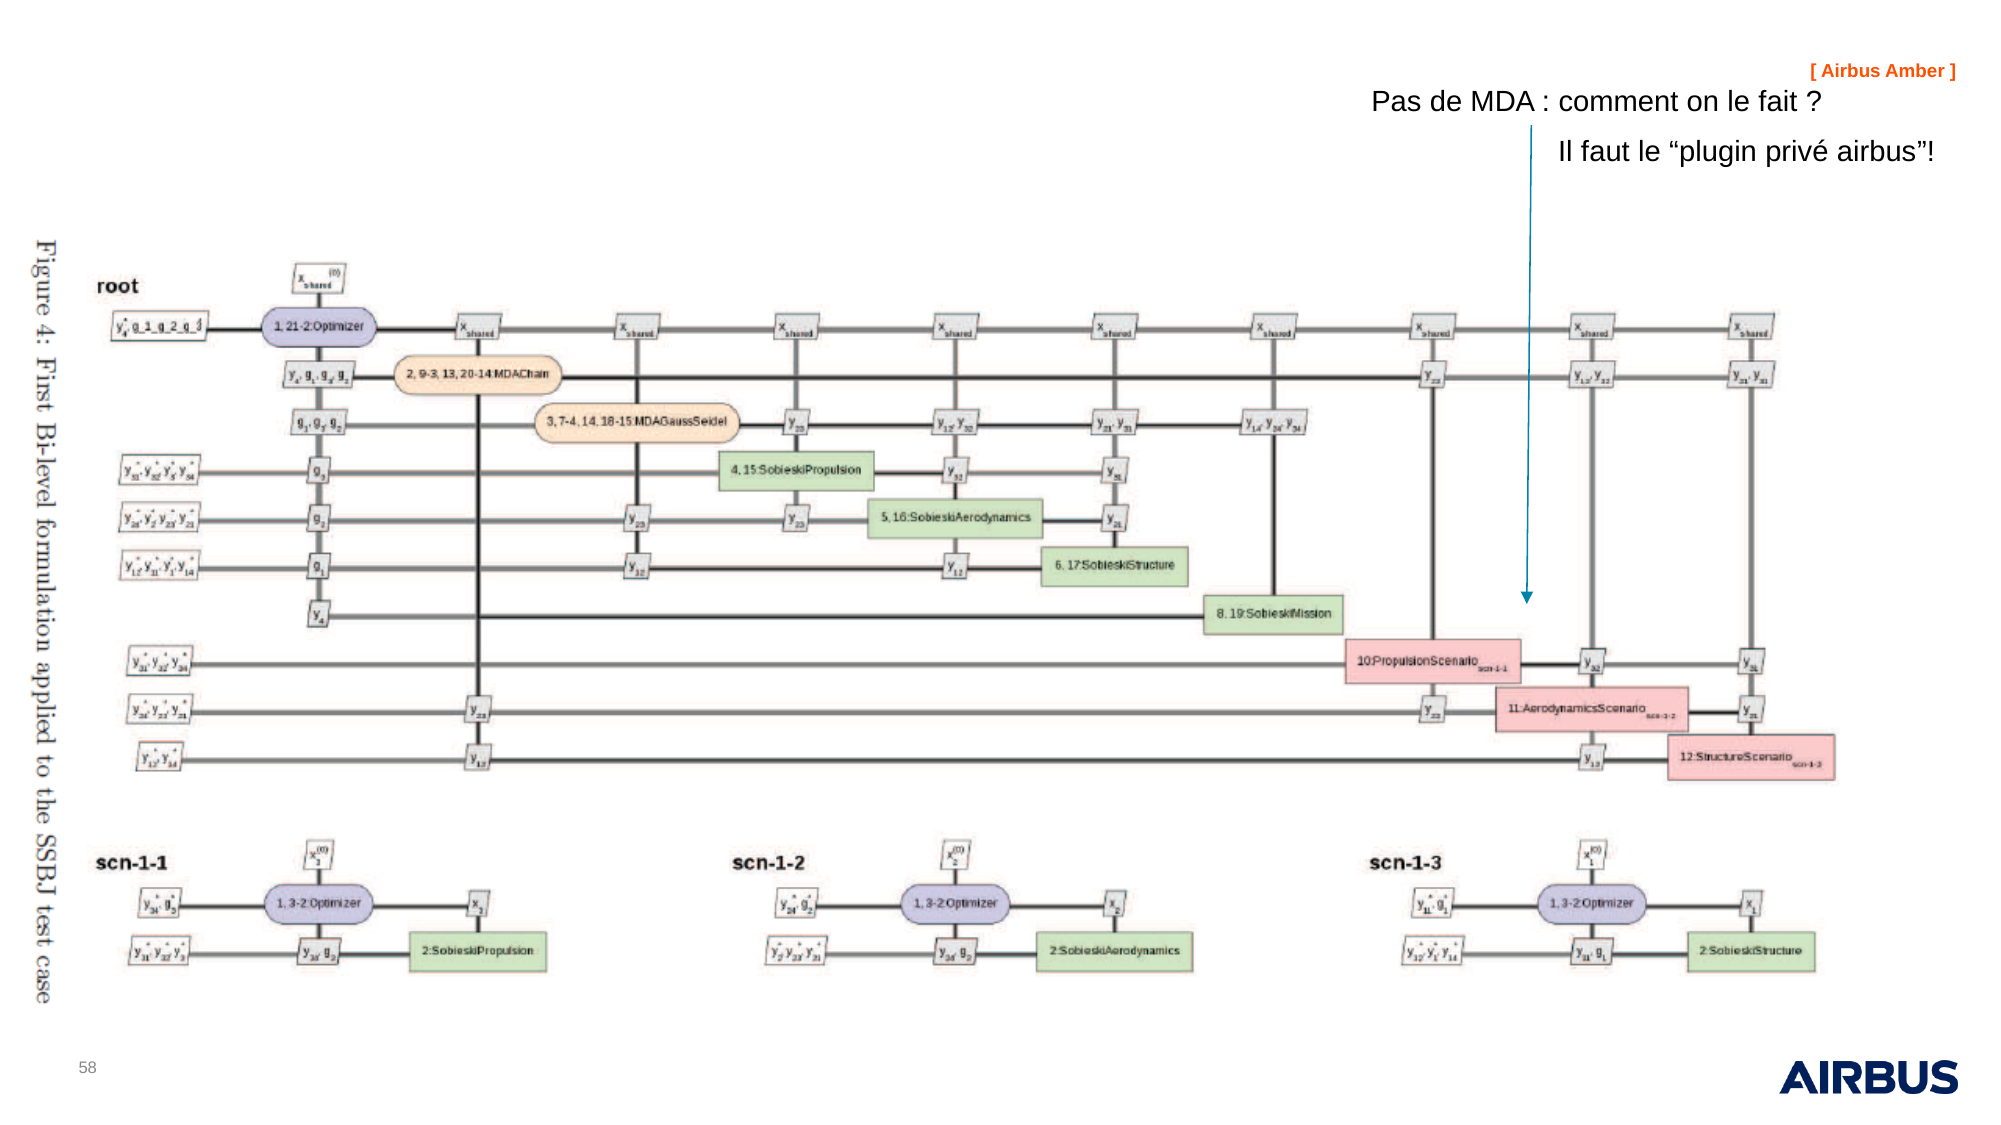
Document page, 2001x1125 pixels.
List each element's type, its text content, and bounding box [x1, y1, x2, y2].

text_box Il faut le “plugin privé airbus”! [1543, 124, 1959, 175]
picture [0, 212, 1944, 1023]
text_box Pas de MDA : comment on le fait ? [1356, 74, 1838, 125]
picture [1779, 1060, 1958, 1094]
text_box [1526, 124, 1532, 605]
